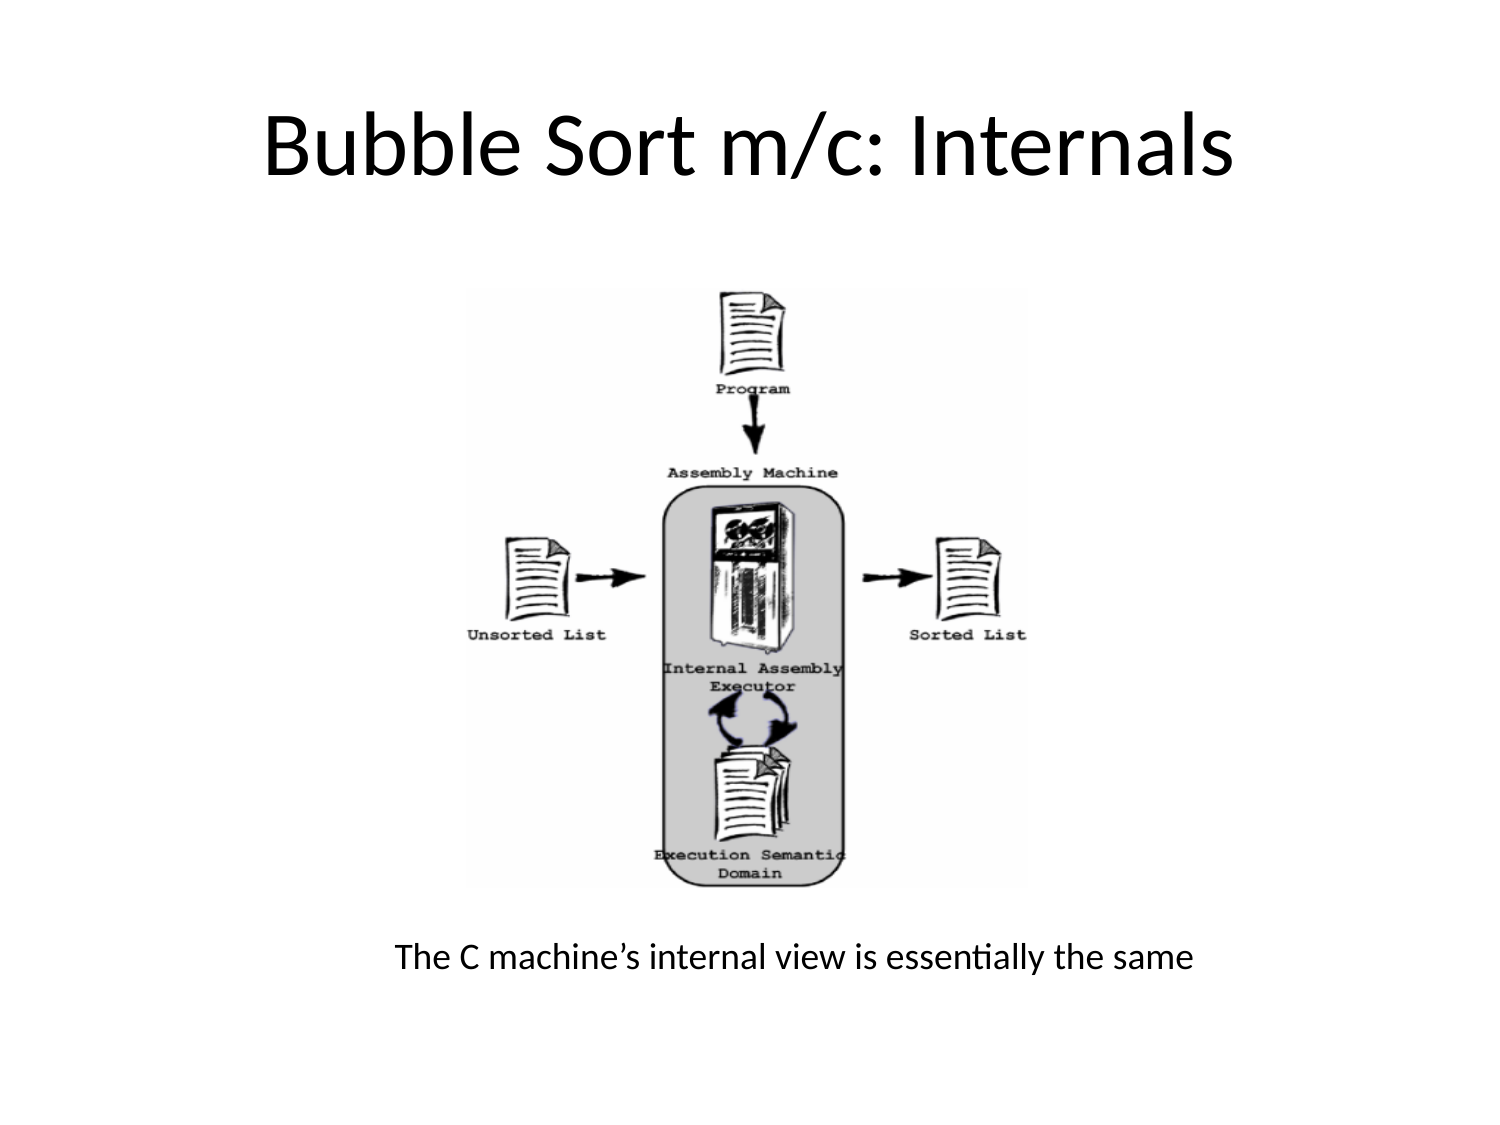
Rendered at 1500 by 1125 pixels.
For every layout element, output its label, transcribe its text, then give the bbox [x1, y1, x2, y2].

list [398, 262, 1102, 901]
title Bubble Sort m/c: Internals [75, 45, 1425, 233]
text_box The C machine’s internal view is essentially the same [379, 924, 1211, 985]
